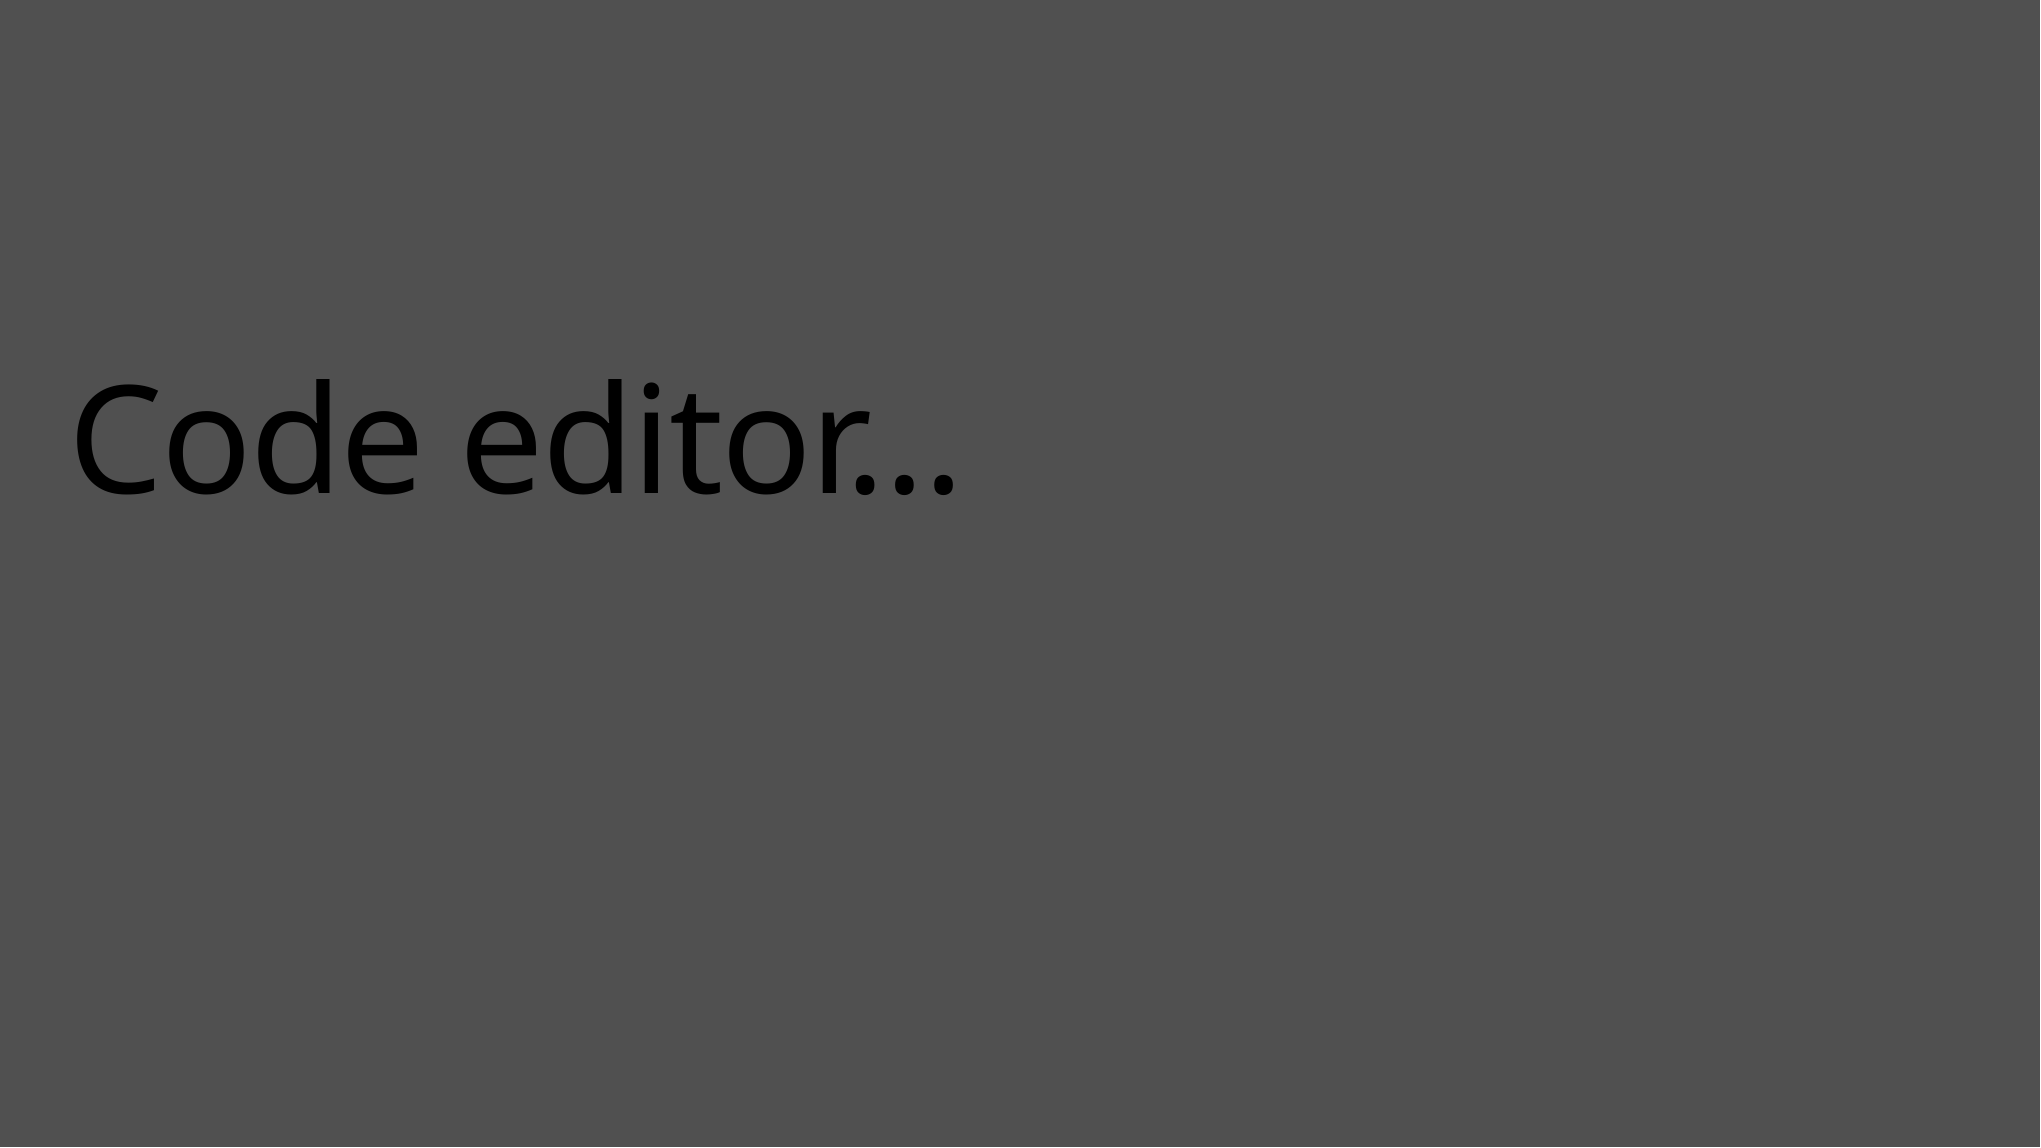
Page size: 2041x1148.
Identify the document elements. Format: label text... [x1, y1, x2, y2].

title Code editor… [45, 348, 1996, 543]
